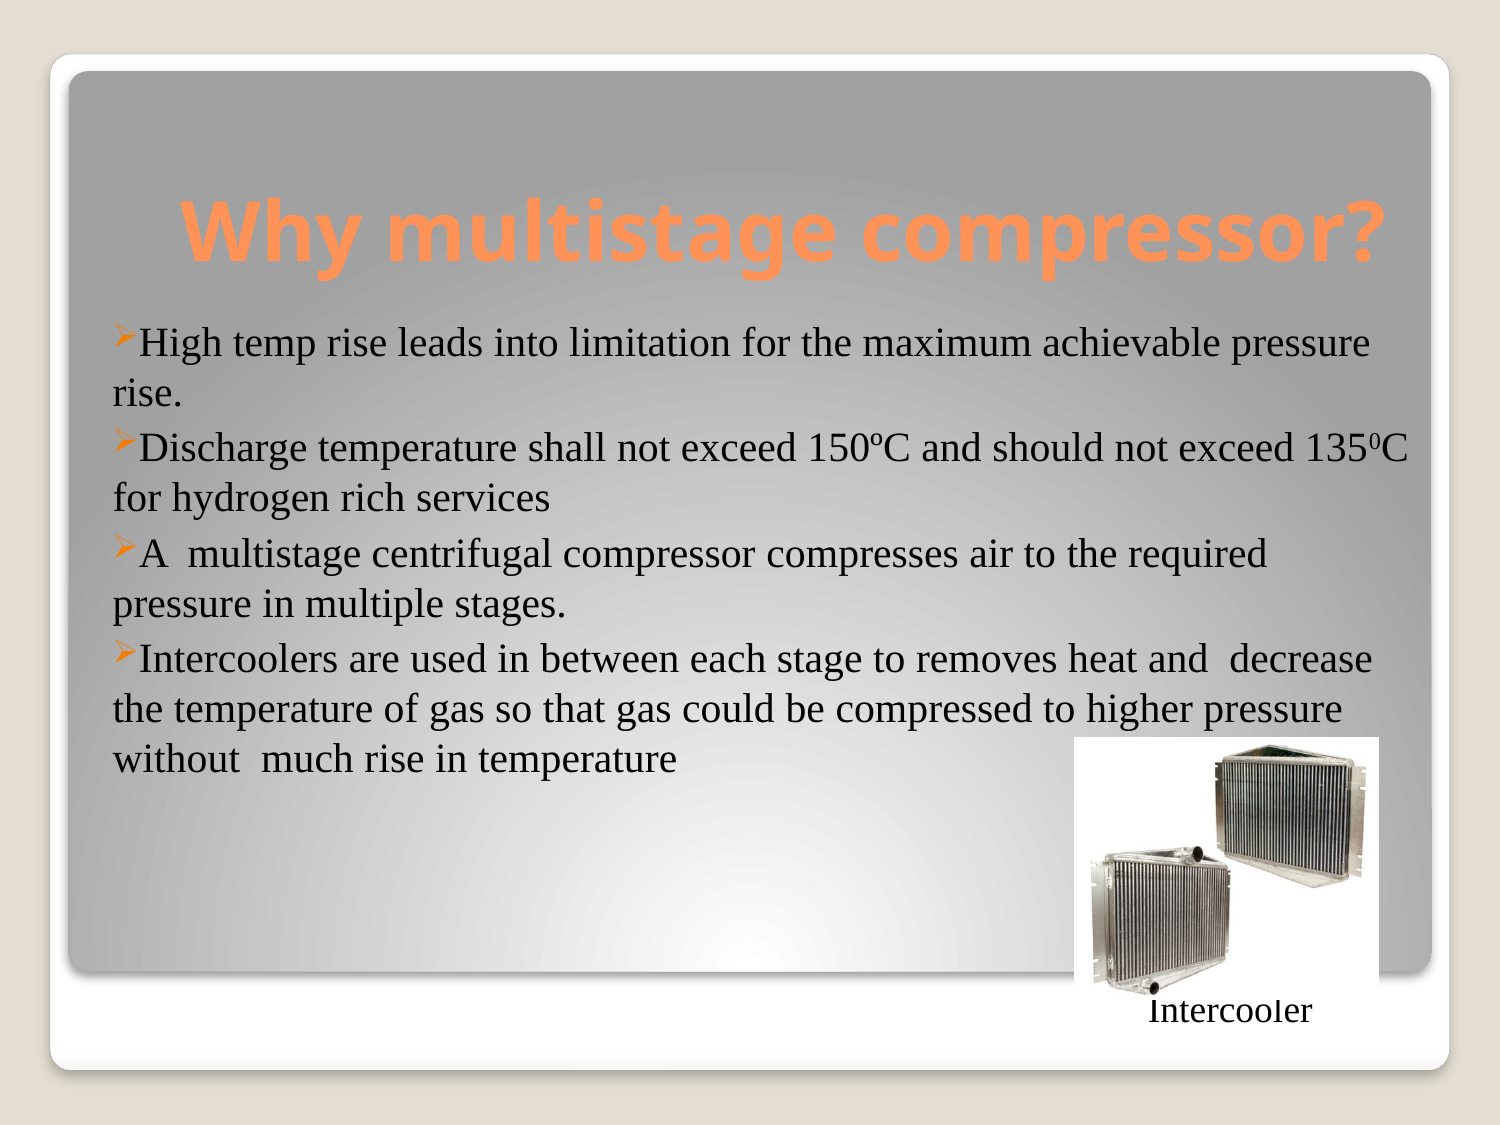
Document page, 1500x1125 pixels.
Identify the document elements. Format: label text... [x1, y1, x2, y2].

text_box High temp rise leads into limitation for the maximum achievable pressure rise. Discharge temperature shall not exceed 150ºC and should not exceed 1350C for hydrogen rich services A multistage centrifugal compressor compresses air to the required pressure in multiple stages. Intercoolers are used in between each stage to removes heat and decrease the temperature of gas so that gas could be compressed to higher pressure without much rise in temperature [82, 299, 1425, 900]
picture [1074, 737, 1379, 1001]
text_box Why multistage compressor? [112, 112, 1455, 285]
text_box Intercooler [1133, 1009, 1384, 1038]
